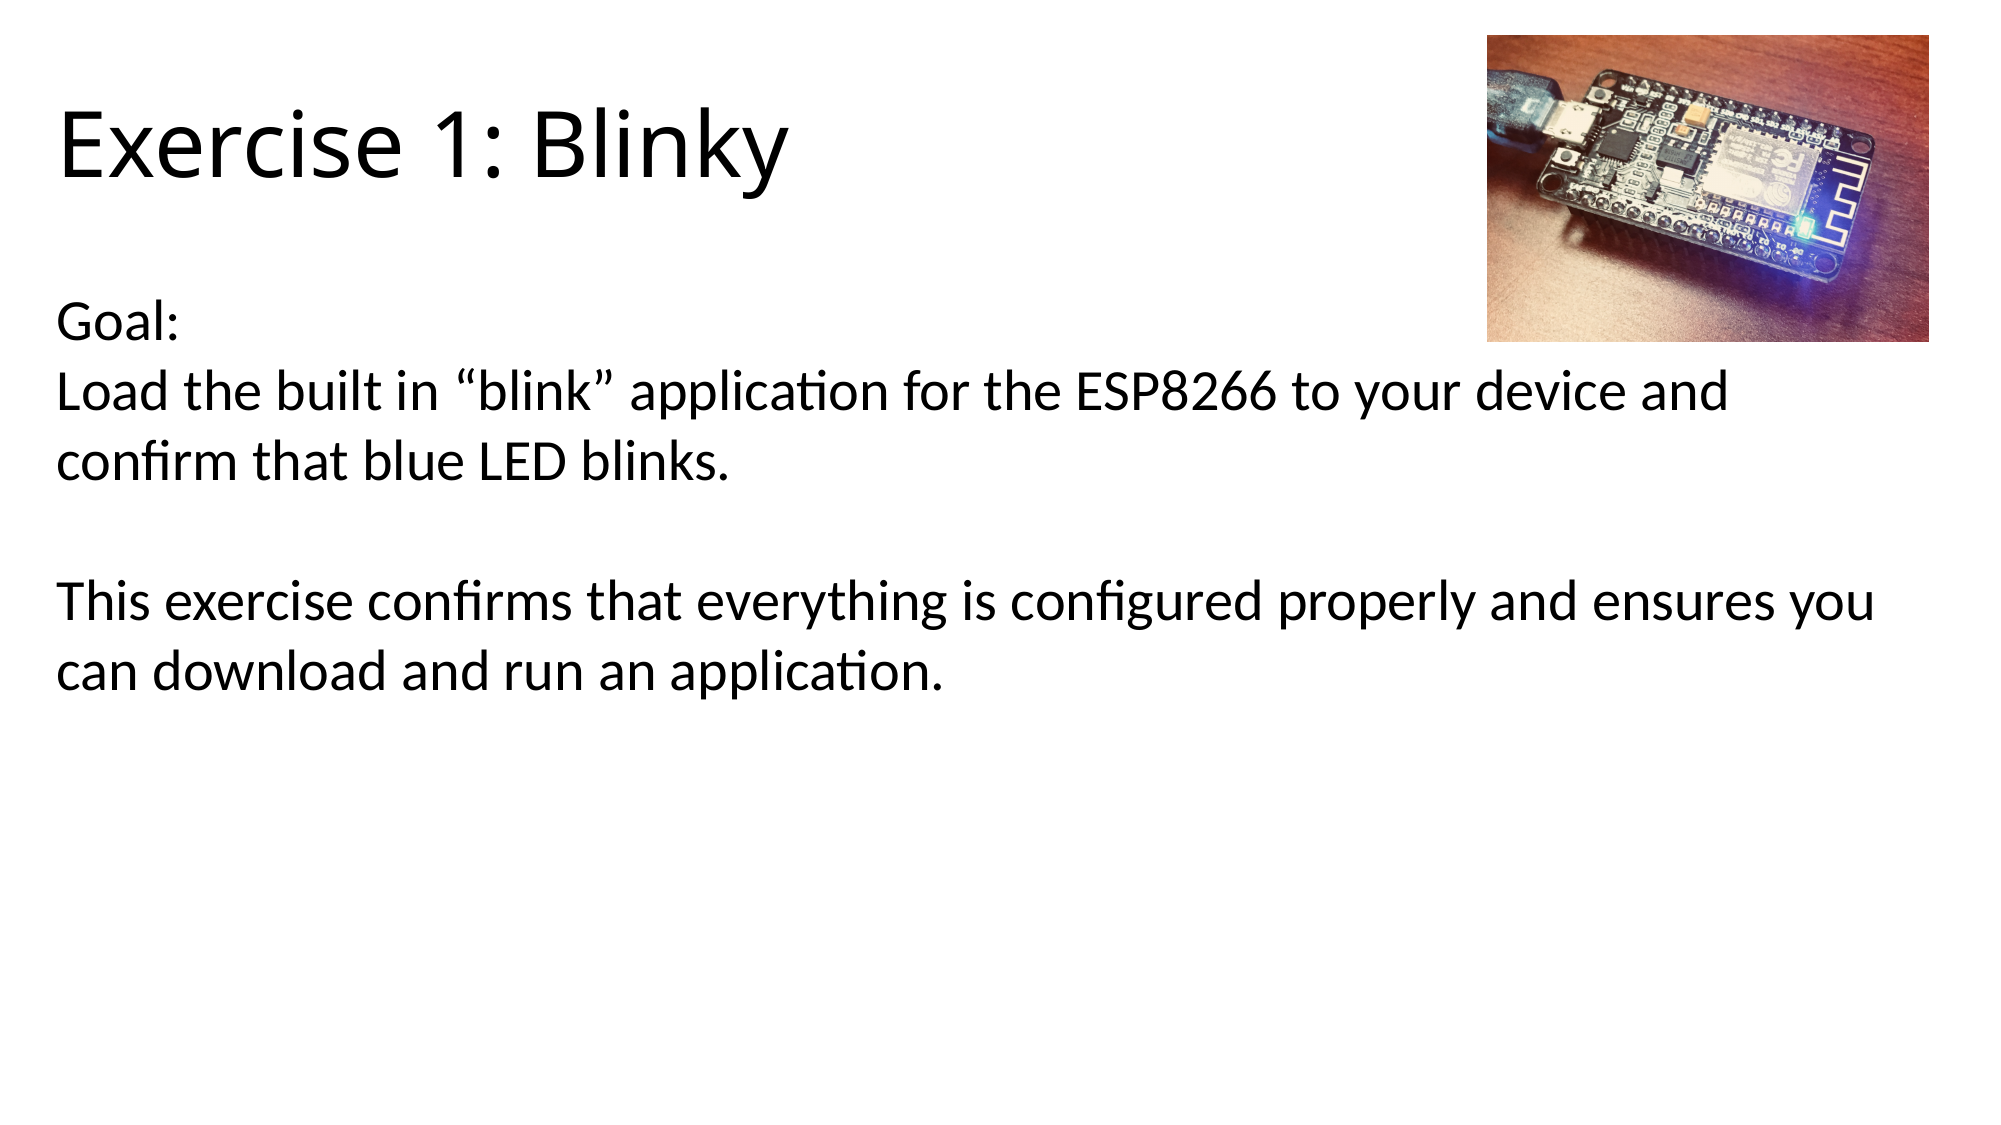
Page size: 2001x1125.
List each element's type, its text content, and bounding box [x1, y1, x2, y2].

picture [1487, 35, 1929, 342]
title Exercise 1: Blinky [41, 35, 1487, 262]
list Goal: Load the built in “blink” application for the ESP8266 to your device and confirm that blue LED blinks. This exercise confirms that everything is configured properly and ensures you can download and run an application. [41, 274, 1929, 1063]
